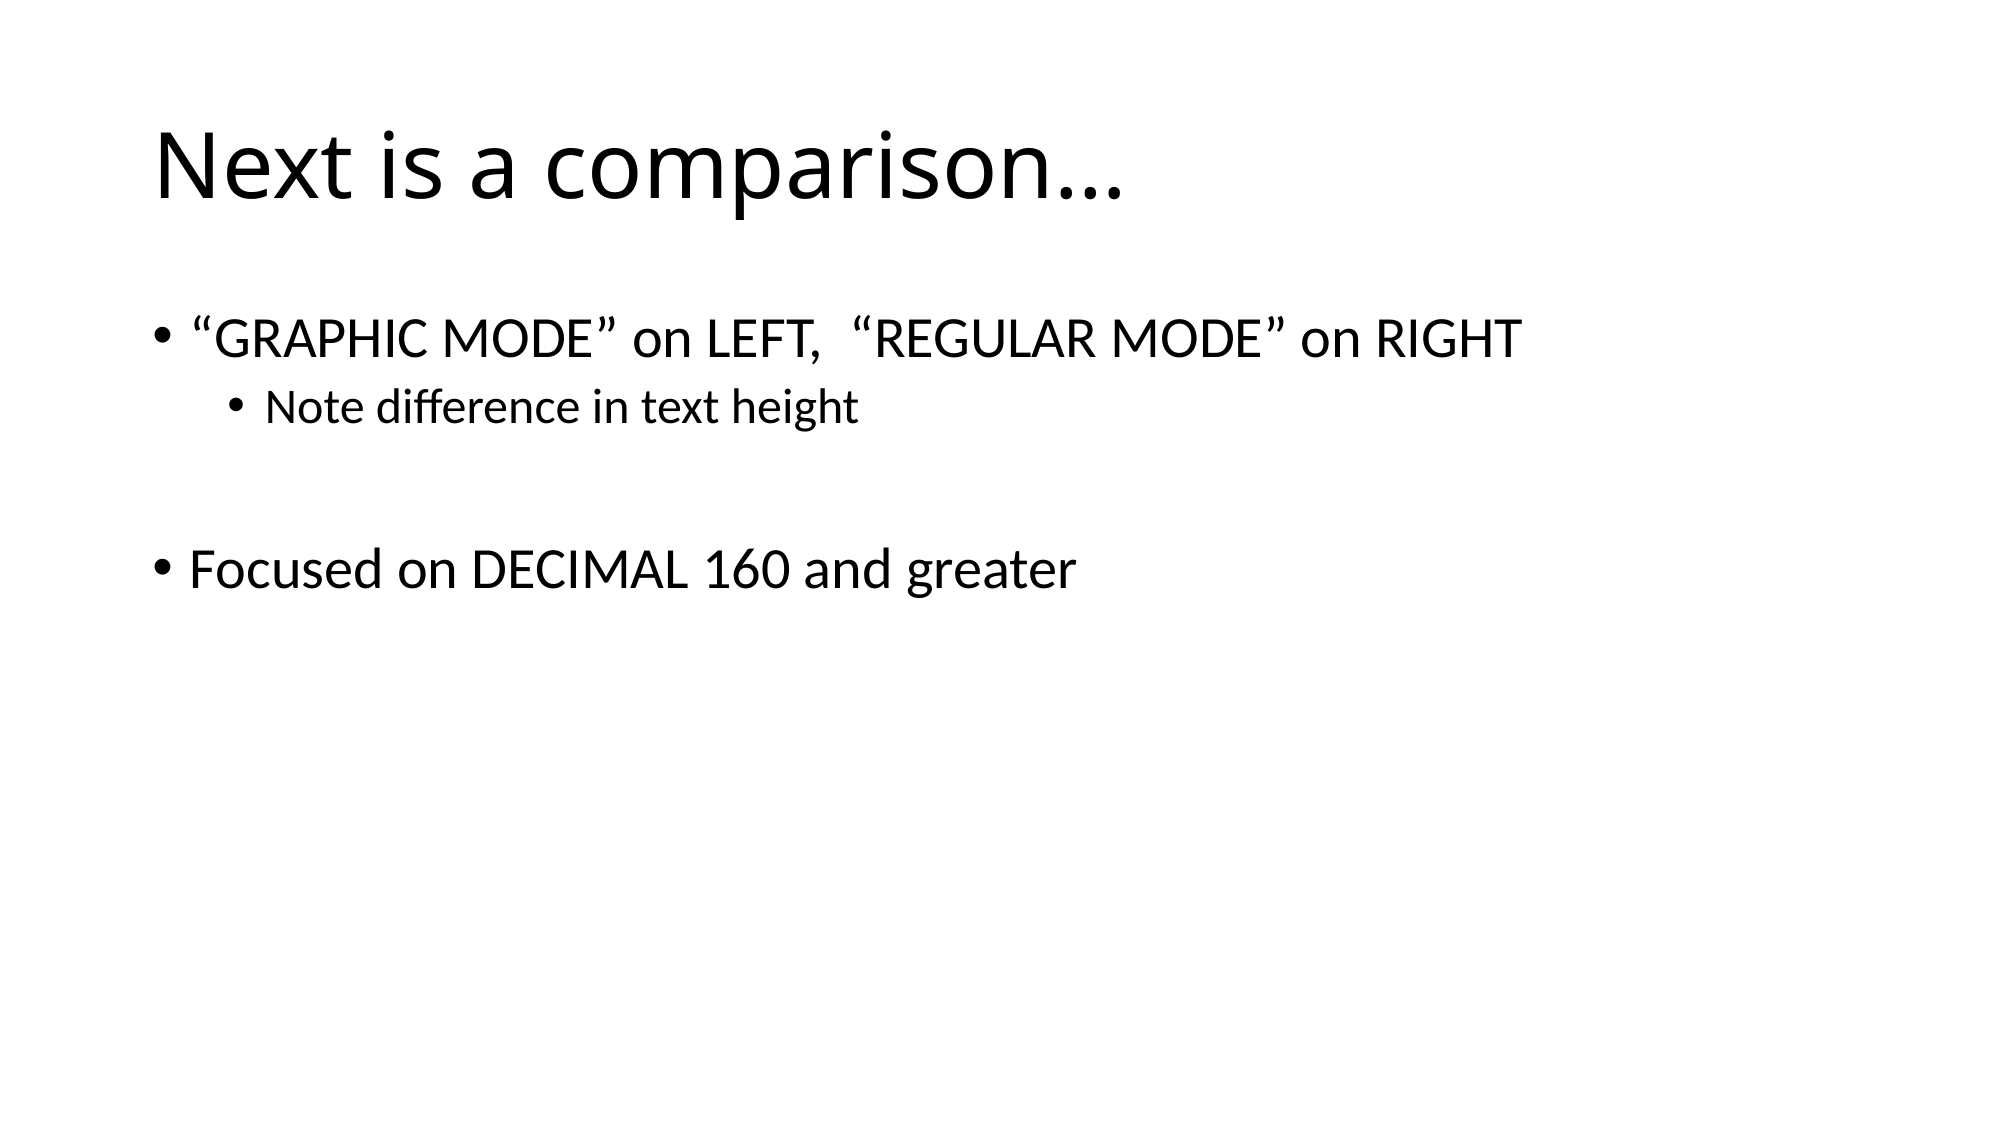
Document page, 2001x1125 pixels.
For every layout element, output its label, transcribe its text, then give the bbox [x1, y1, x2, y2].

title Next is a comparison… [137, 59, 1863, 278]
list “GRAPHIC MODE” on LEFT, “REGULAR MODE” on RIGHT Note difference in text height Focused on DECIMAL 160 and greater [137, 299, 1863, 1014]
